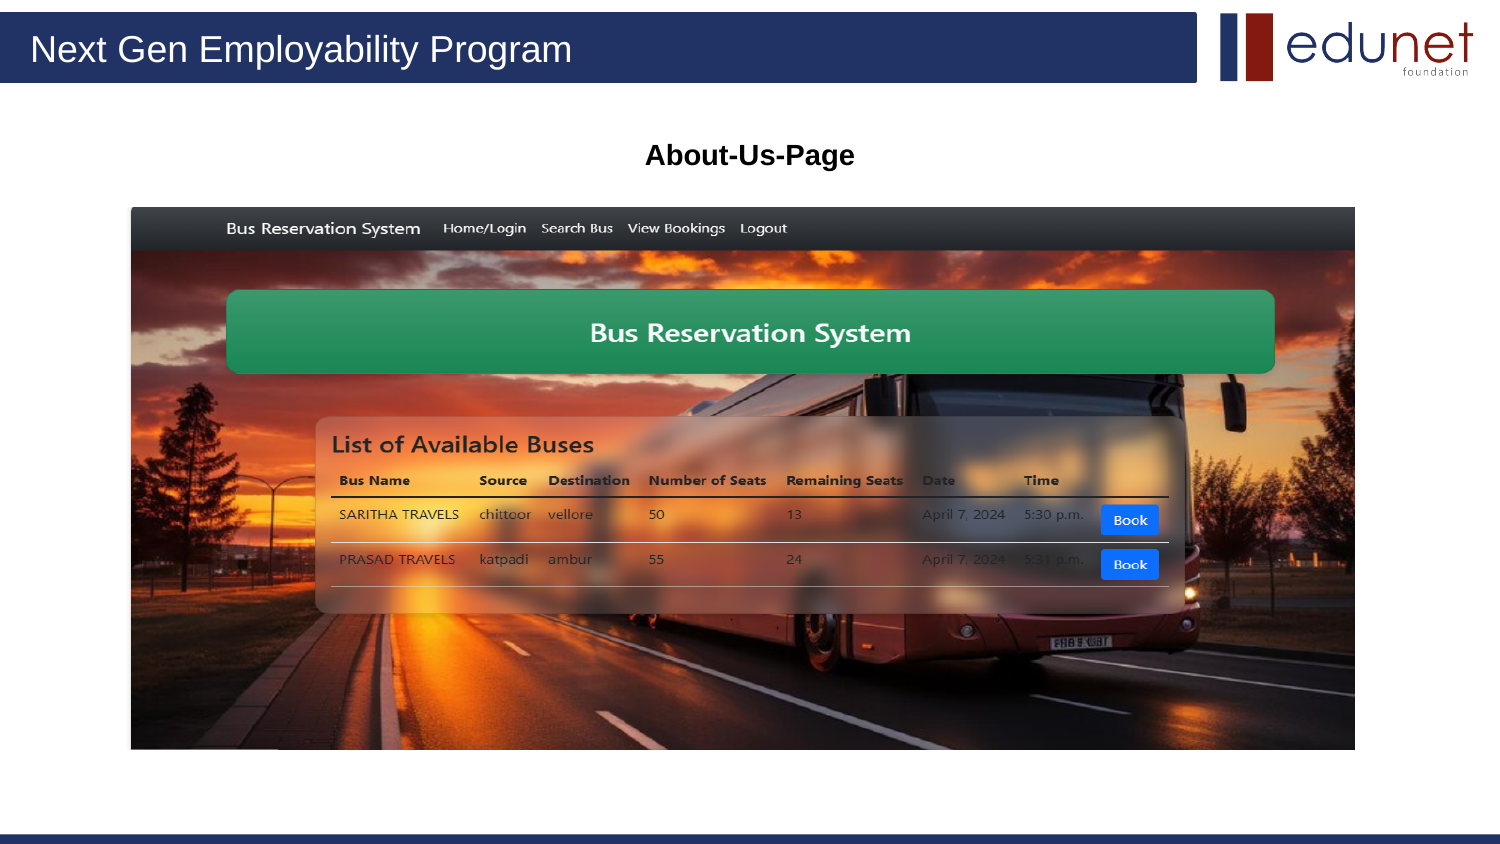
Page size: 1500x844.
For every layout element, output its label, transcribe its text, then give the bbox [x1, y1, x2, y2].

picture [1279, 14, 1482, 83]
title About-Us-Page [103, 98, 1397, 208]
picture [127, 207, 1355, 750]
